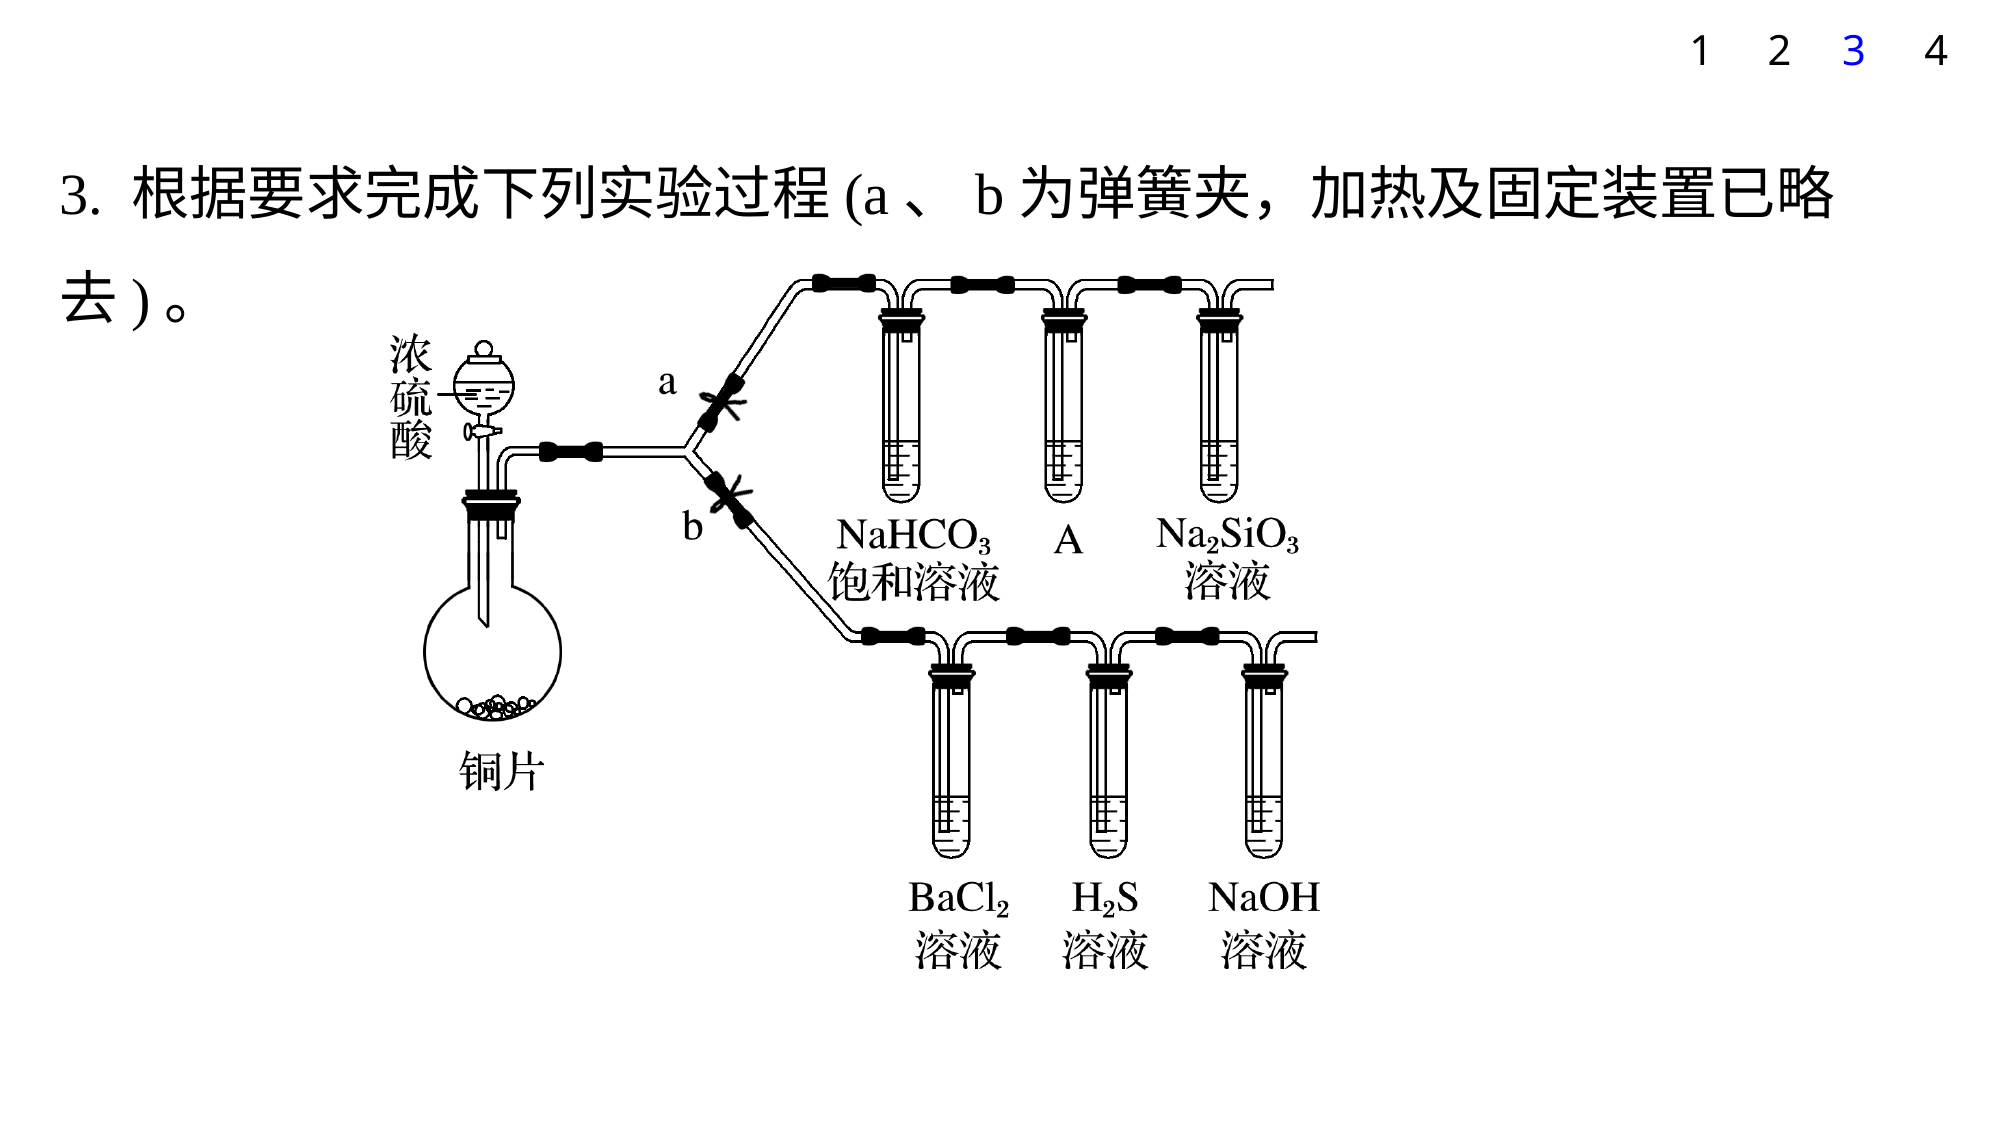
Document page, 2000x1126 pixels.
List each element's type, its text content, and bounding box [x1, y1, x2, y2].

text_box 2 [1750, 1, 1812, 97]
text_box 4 [1903, 1, 1969, 97]
picture [361, 266, 1331, 977]
text_box 3. 根据要求完成下列实验过程(a、b为弹簧夹，加热及固定装置已略去)。 [44, 113, 1993, 339]
text_box 3 [1828, 1, 1887, 97]
text_box 1 [1668, 1, 1734, 97]
